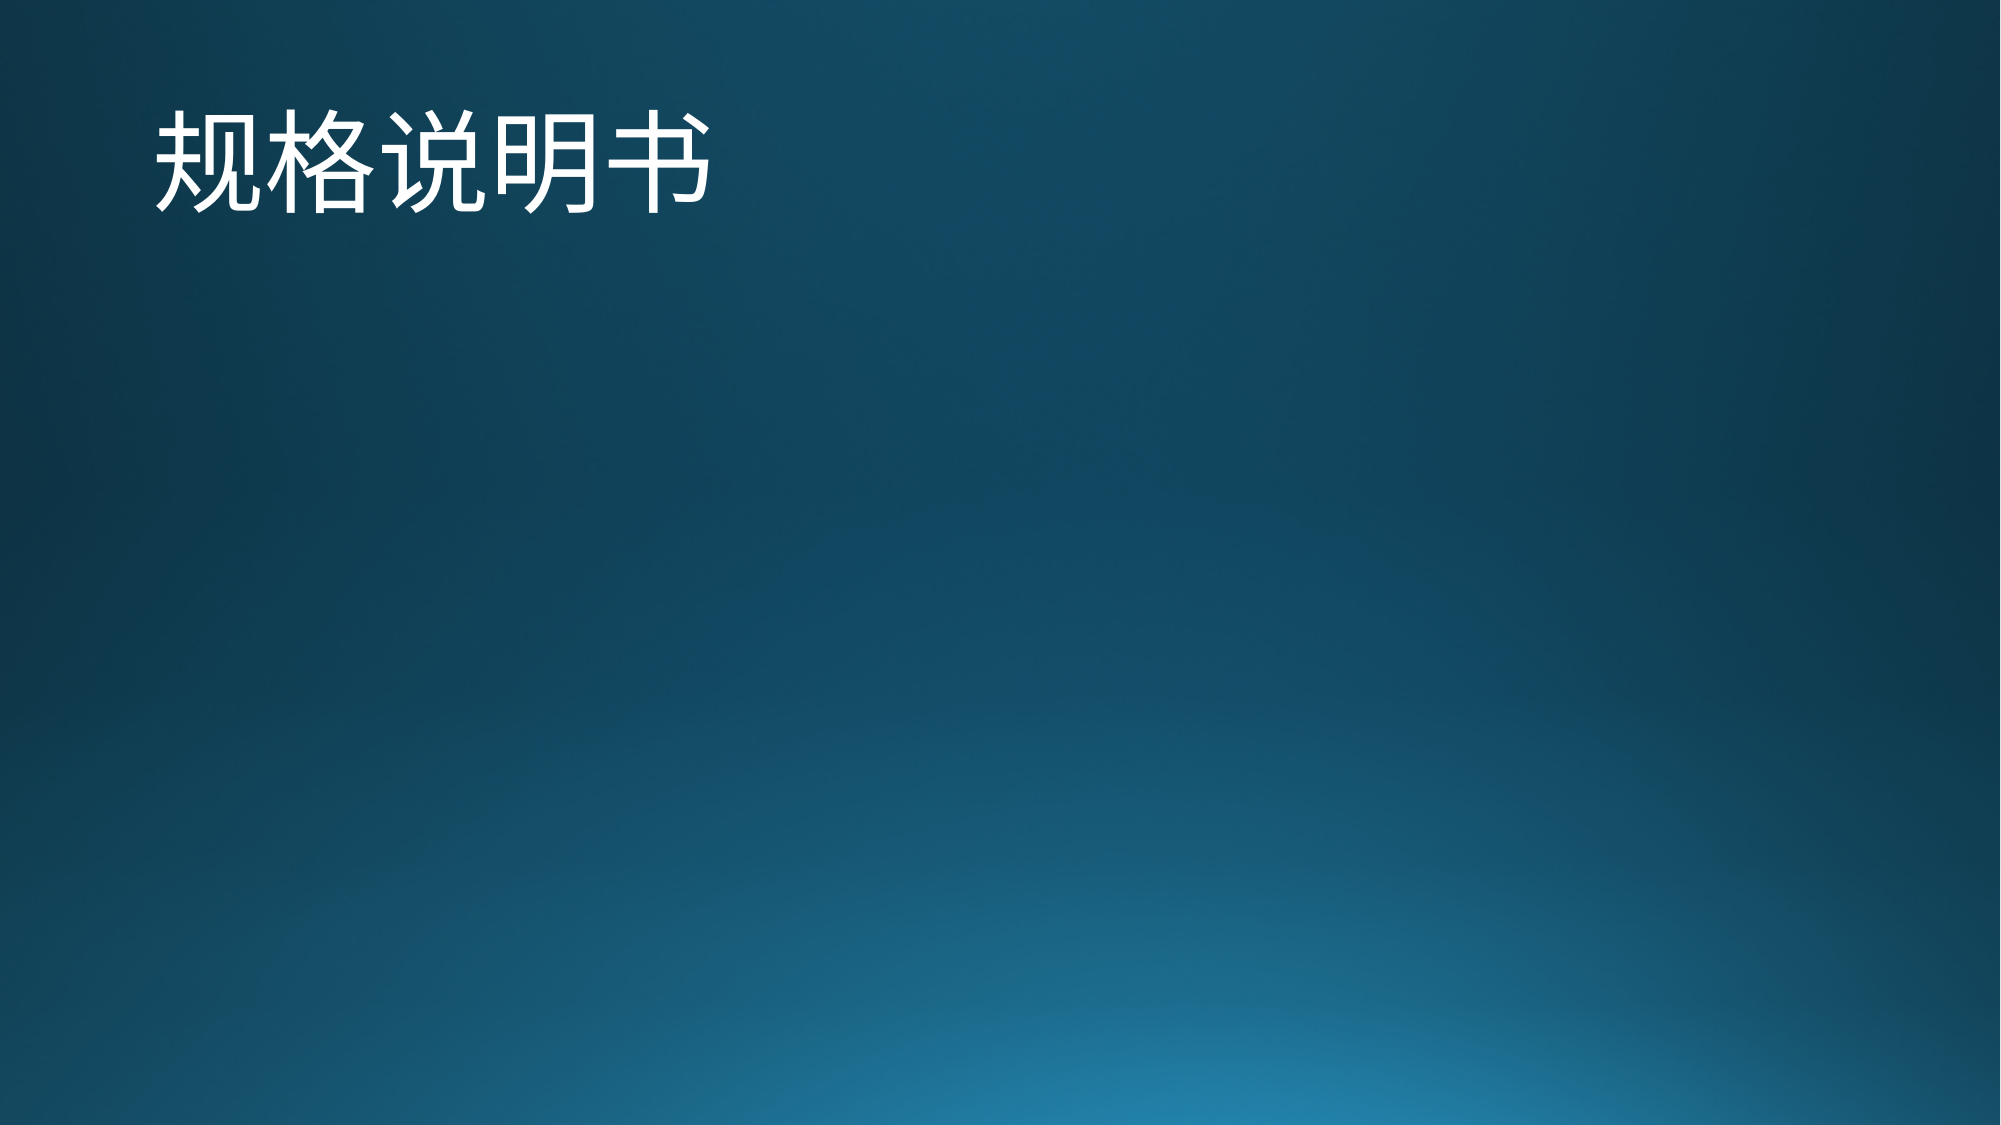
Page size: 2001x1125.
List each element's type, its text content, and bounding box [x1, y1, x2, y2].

title 规格说明书 [137, 59, 1863, 278]
picture [0, 0, 2001, 1125]
